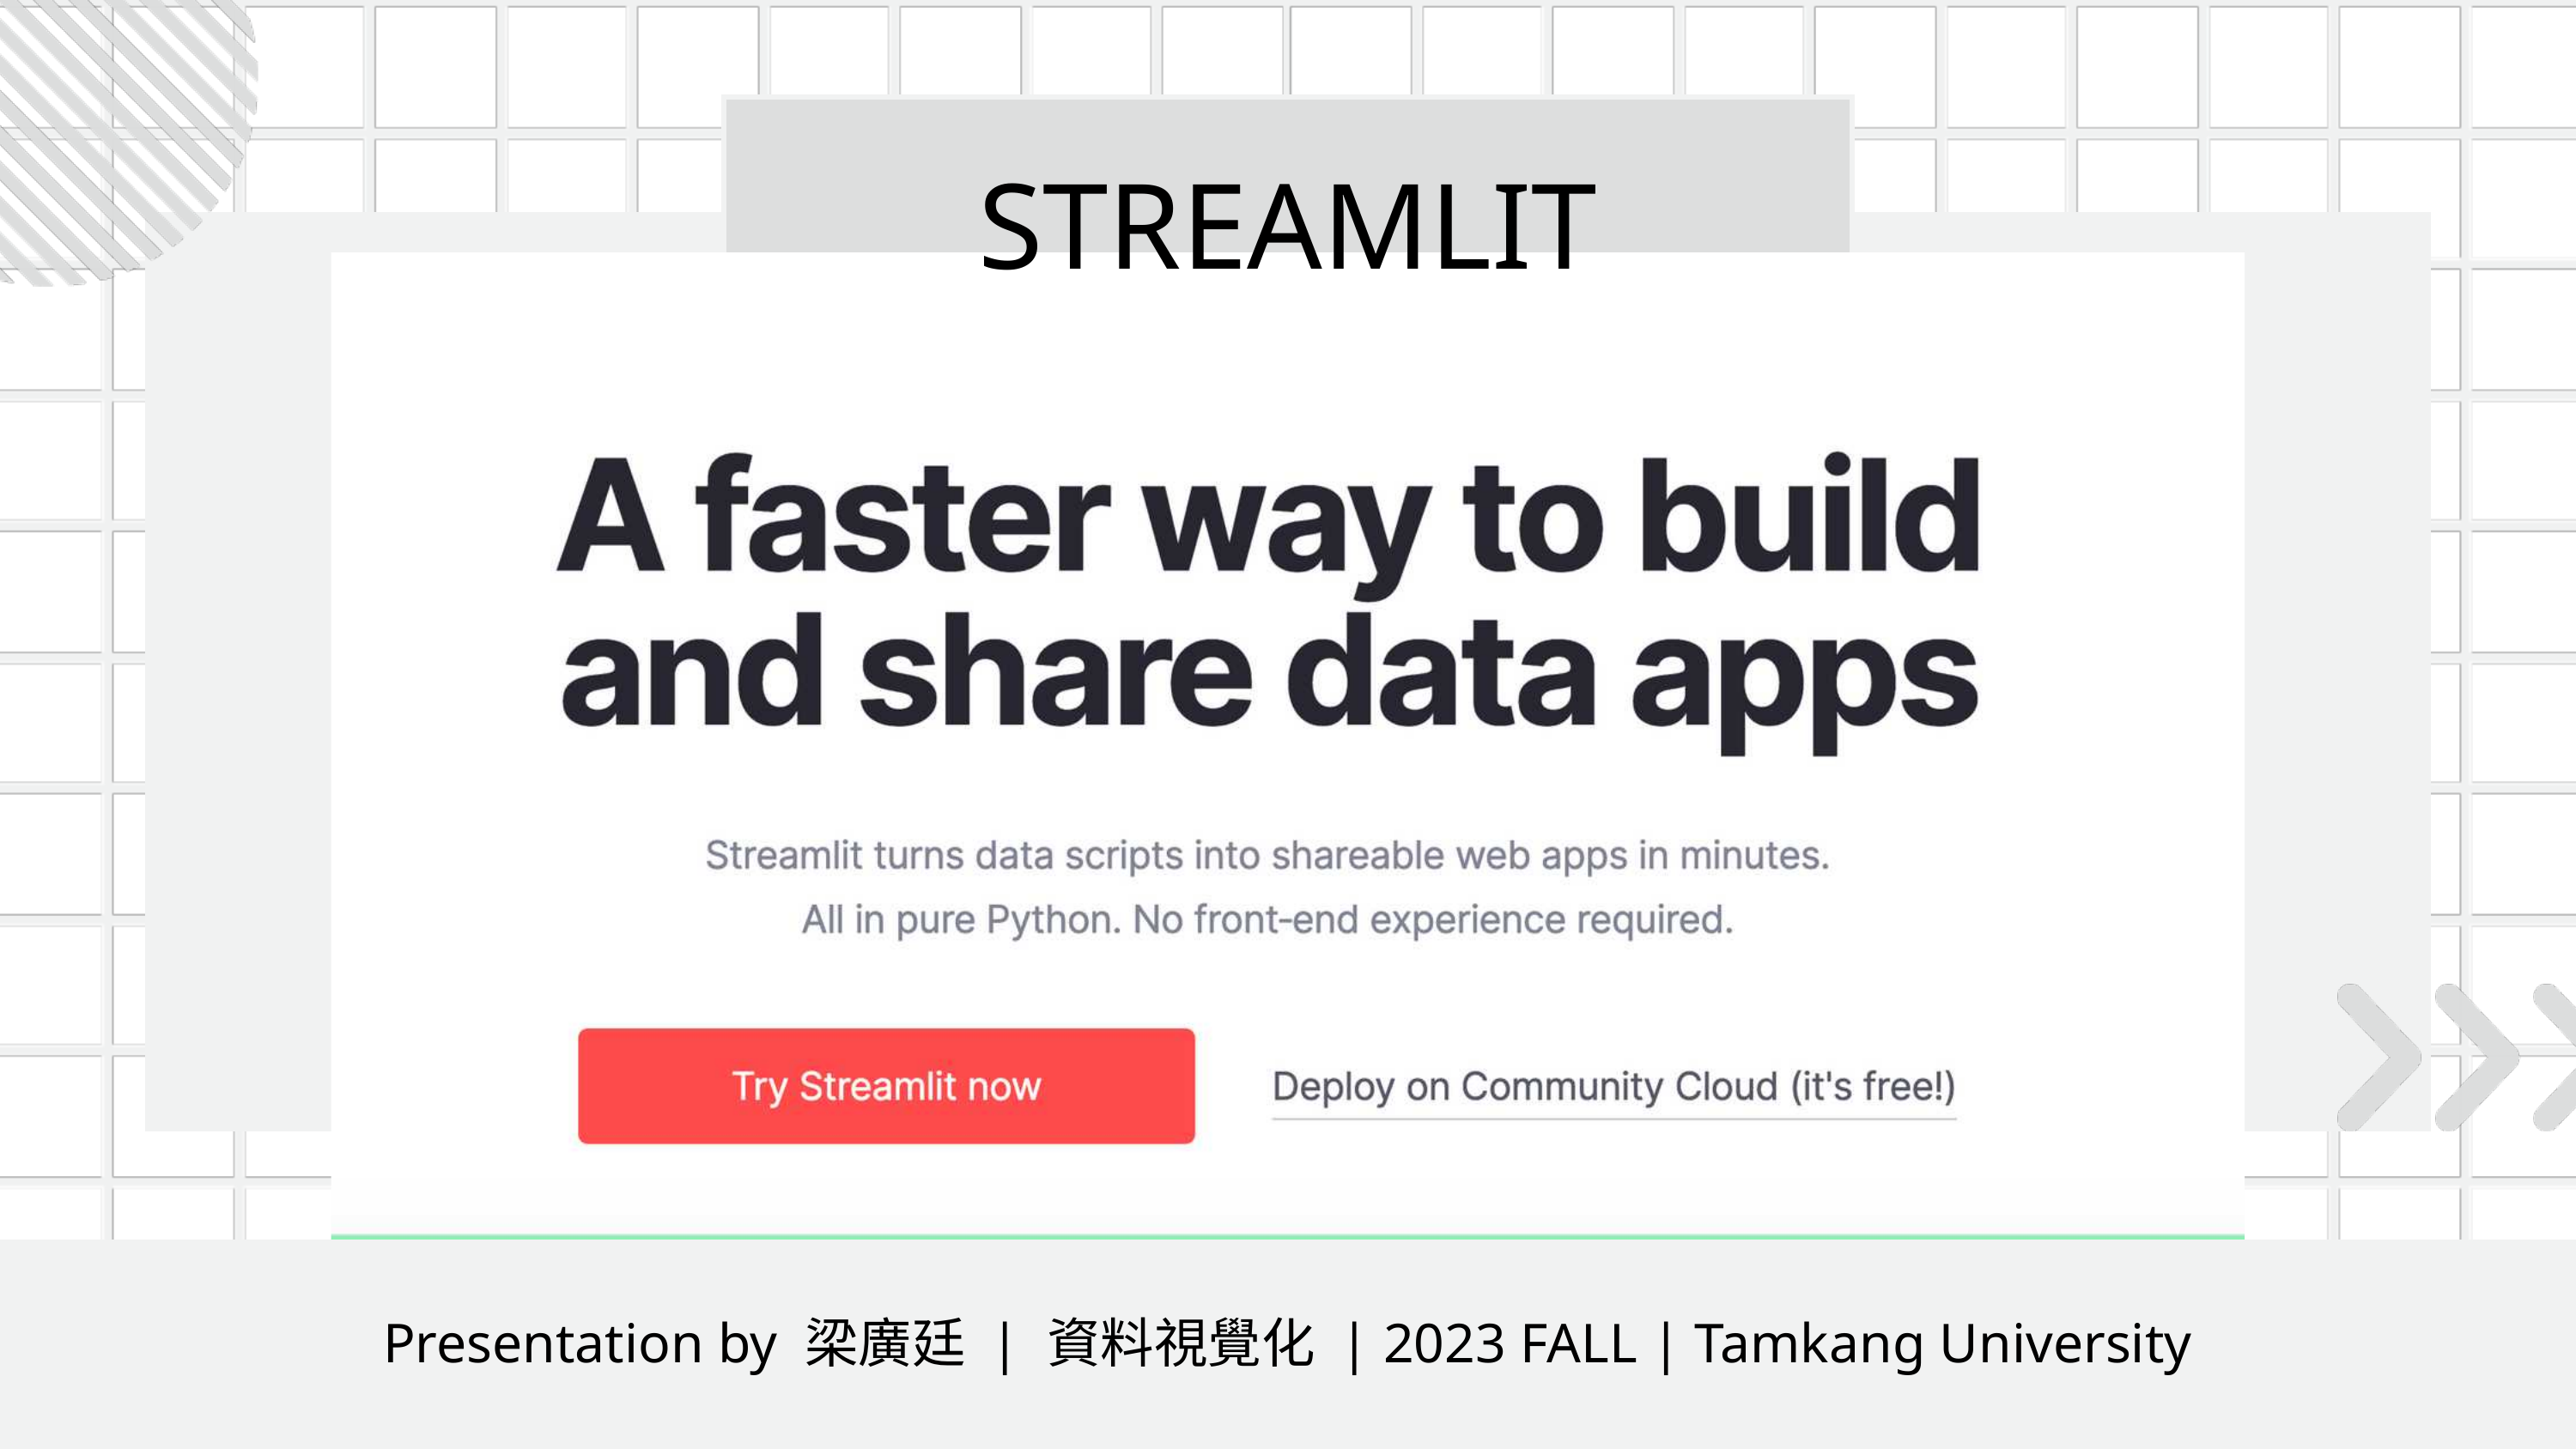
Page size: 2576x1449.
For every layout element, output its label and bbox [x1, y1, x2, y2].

text_box [144, 211, 2432, 1131]
text_box [0, 0, 2576, 1236]
text_box [723, 96, 1853, 341]
text_box [0, 1239, 2576, 1449]
